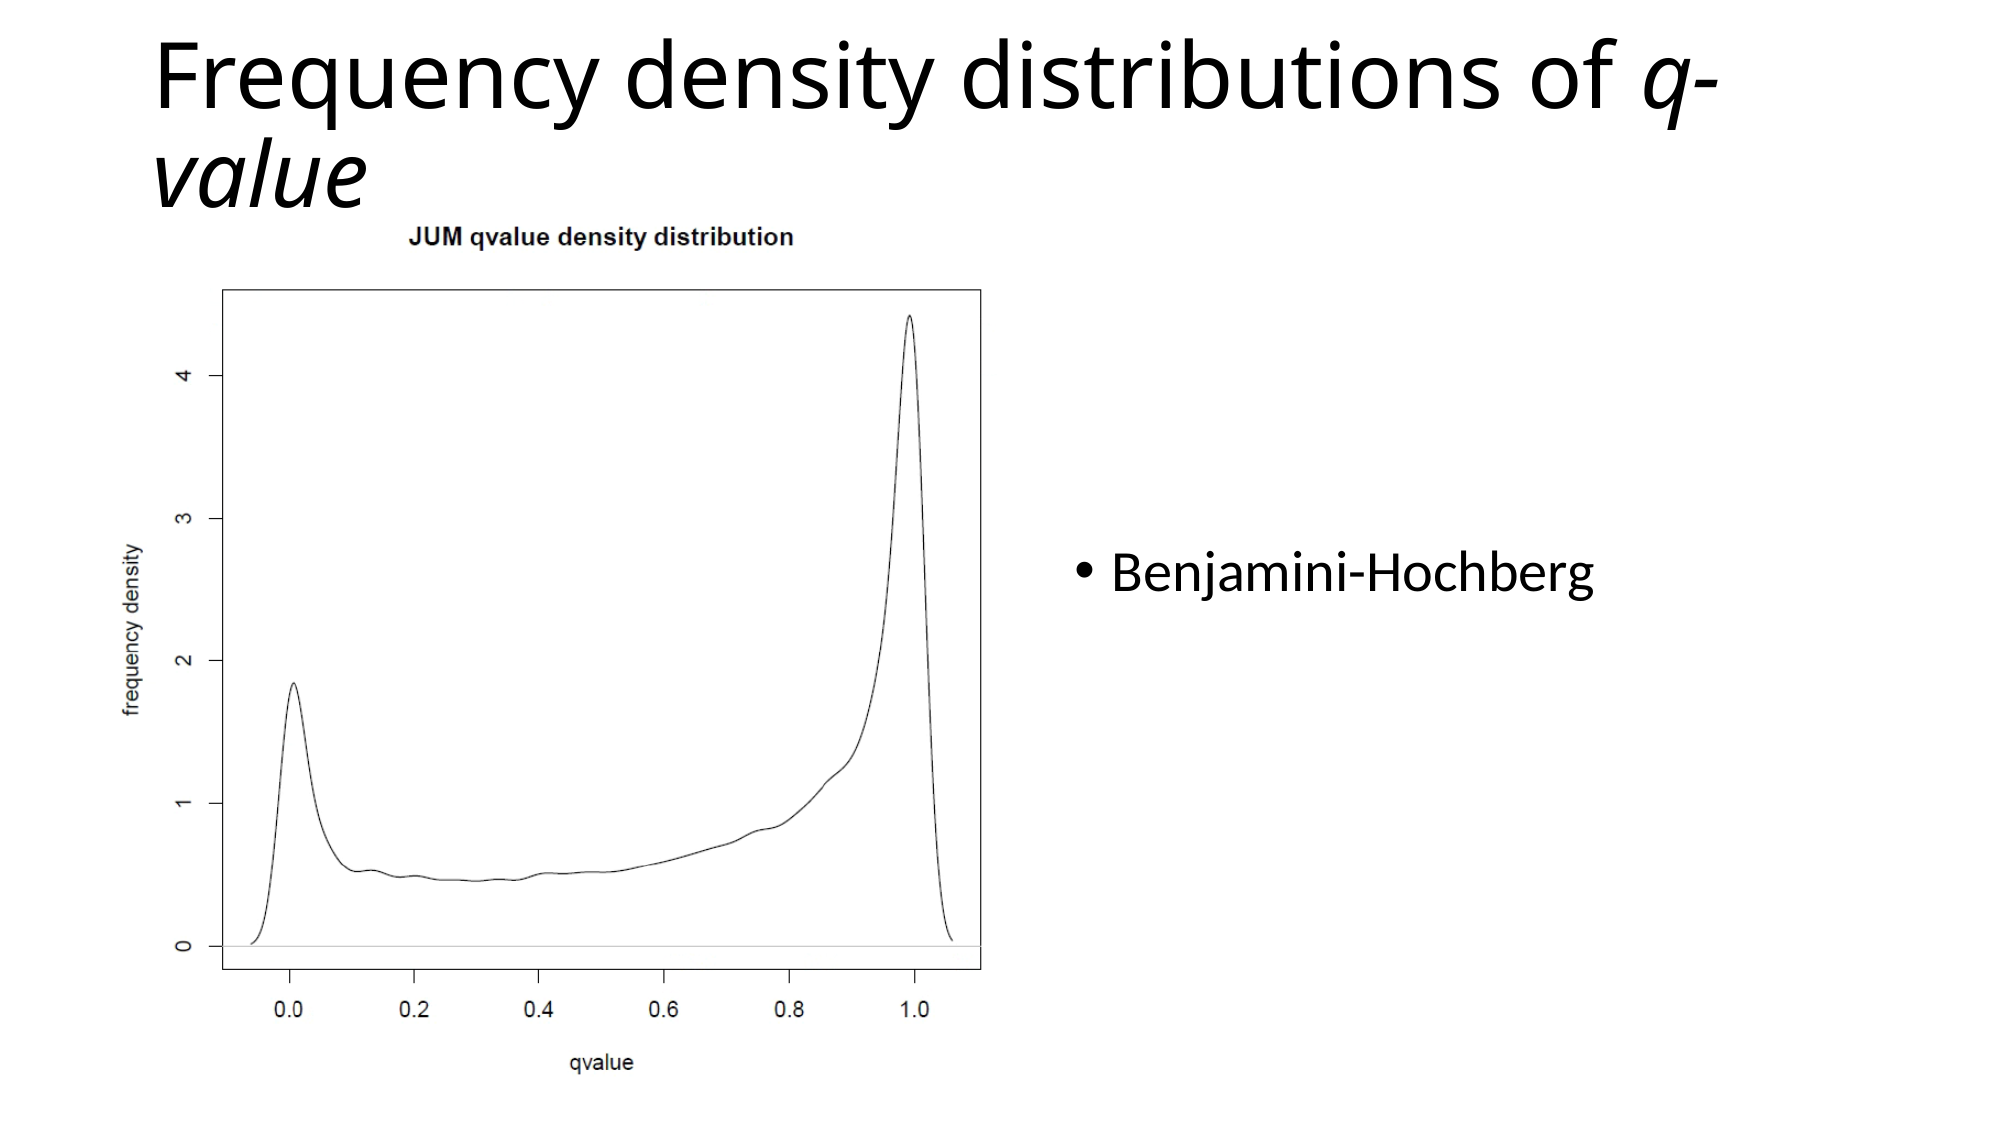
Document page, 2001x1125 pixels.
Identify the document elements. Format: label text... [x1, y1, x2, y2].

list Benjamini-Hochberg [1059, 533, 1723, 638]
title Frequency density distributions of q-value [137, 66, 1863, 191]
picture [118, 225, 1001, 1079]
